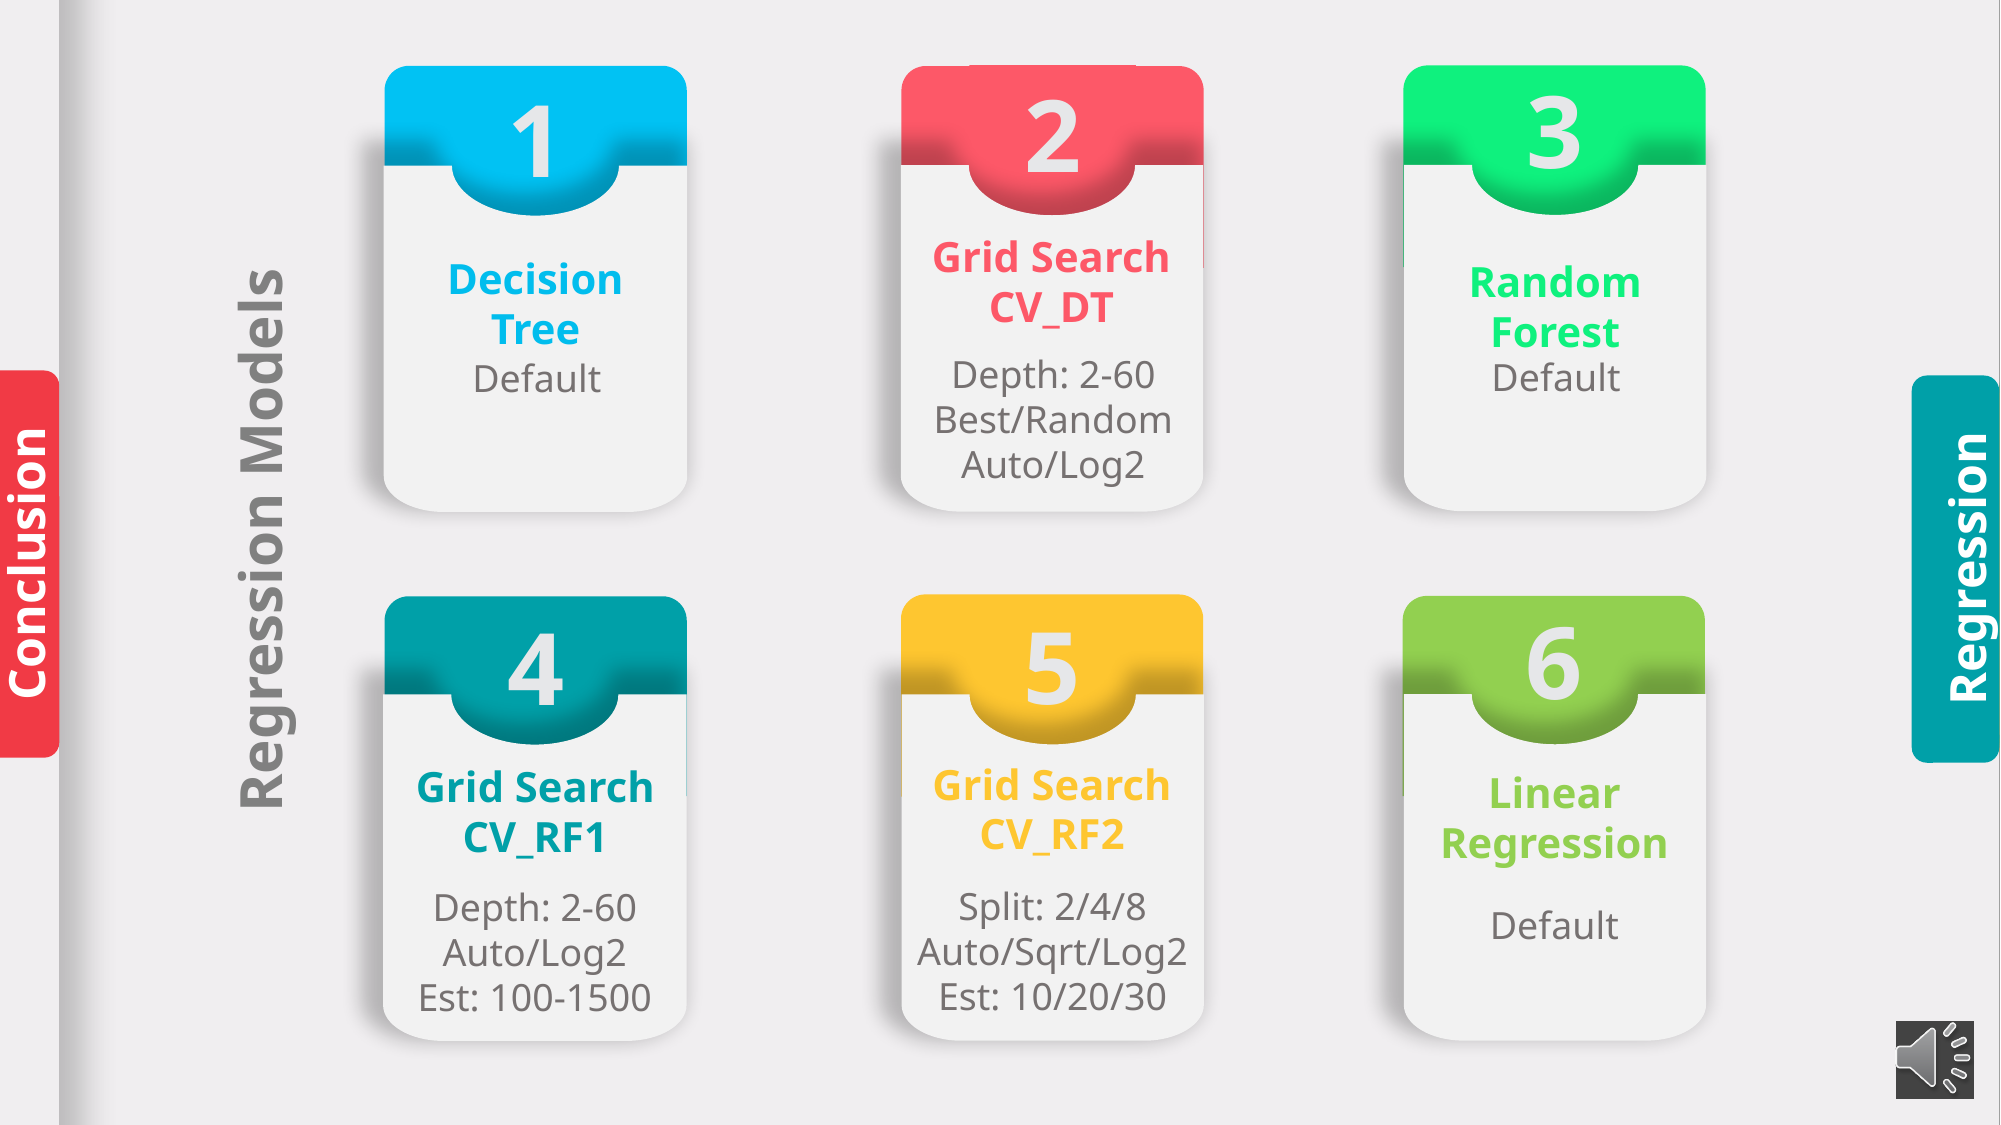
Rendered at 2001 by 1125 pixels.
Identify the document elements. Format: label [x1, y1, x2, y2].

text_box [901, 66, 1204, 268]
text_box [384, 65, 687, 269]
text_box [64, 0, 2000, 1125]
text_box [900, 594, 1204, 797]
text_box [1403, 59, 1706, 268]
text_box [0, 0, 64, 1125]
text_box [384, 596, 687, 797]
picture [1894, 1019, 1975, 1100]
text_box [1402, 590, 1705, 797]
